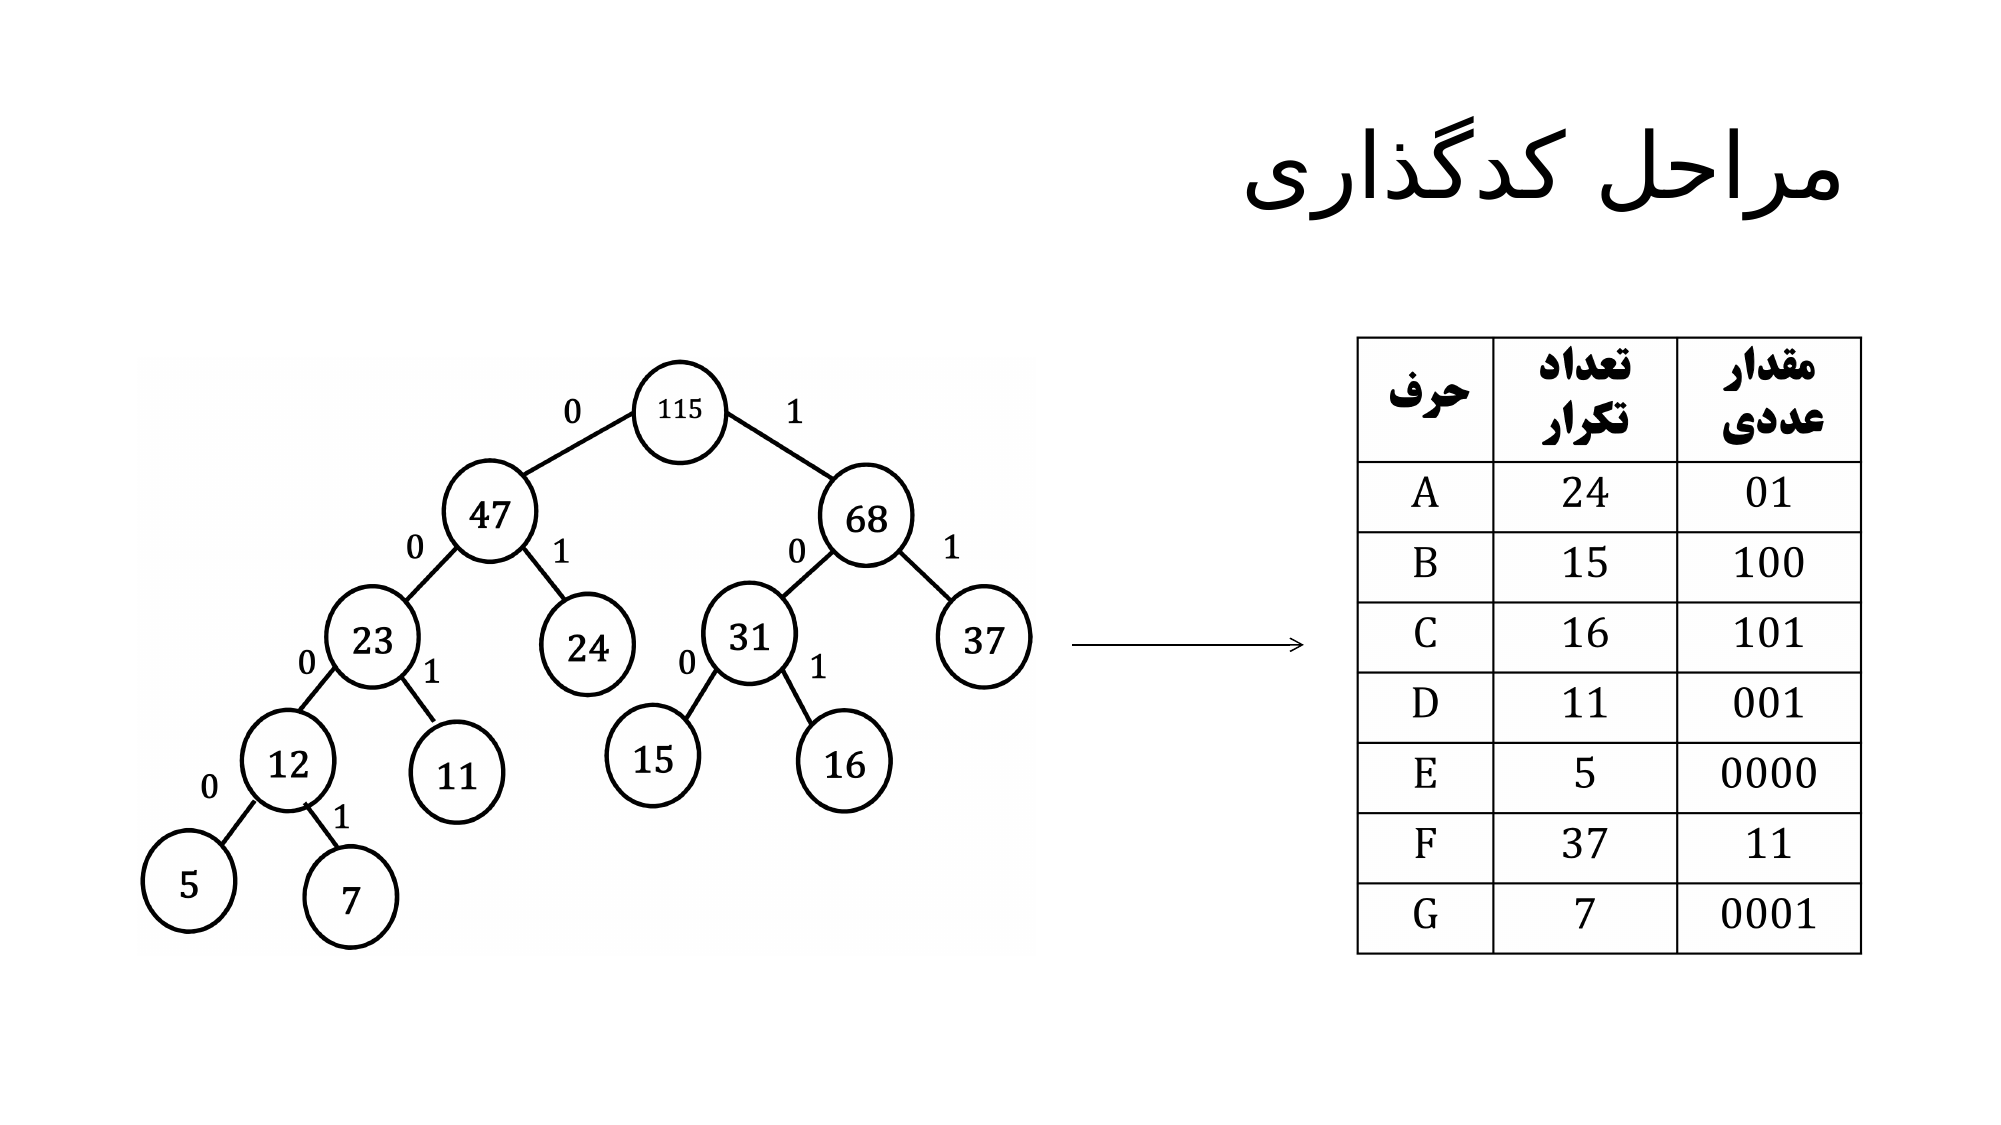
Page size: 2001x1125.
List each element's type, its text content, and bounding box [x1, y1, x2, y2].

picture [137, 357, 1036, 956]
title مراحل کدگذاری [137, 59, 1863, 278]
picture [1354, 334, 1863, 956]
